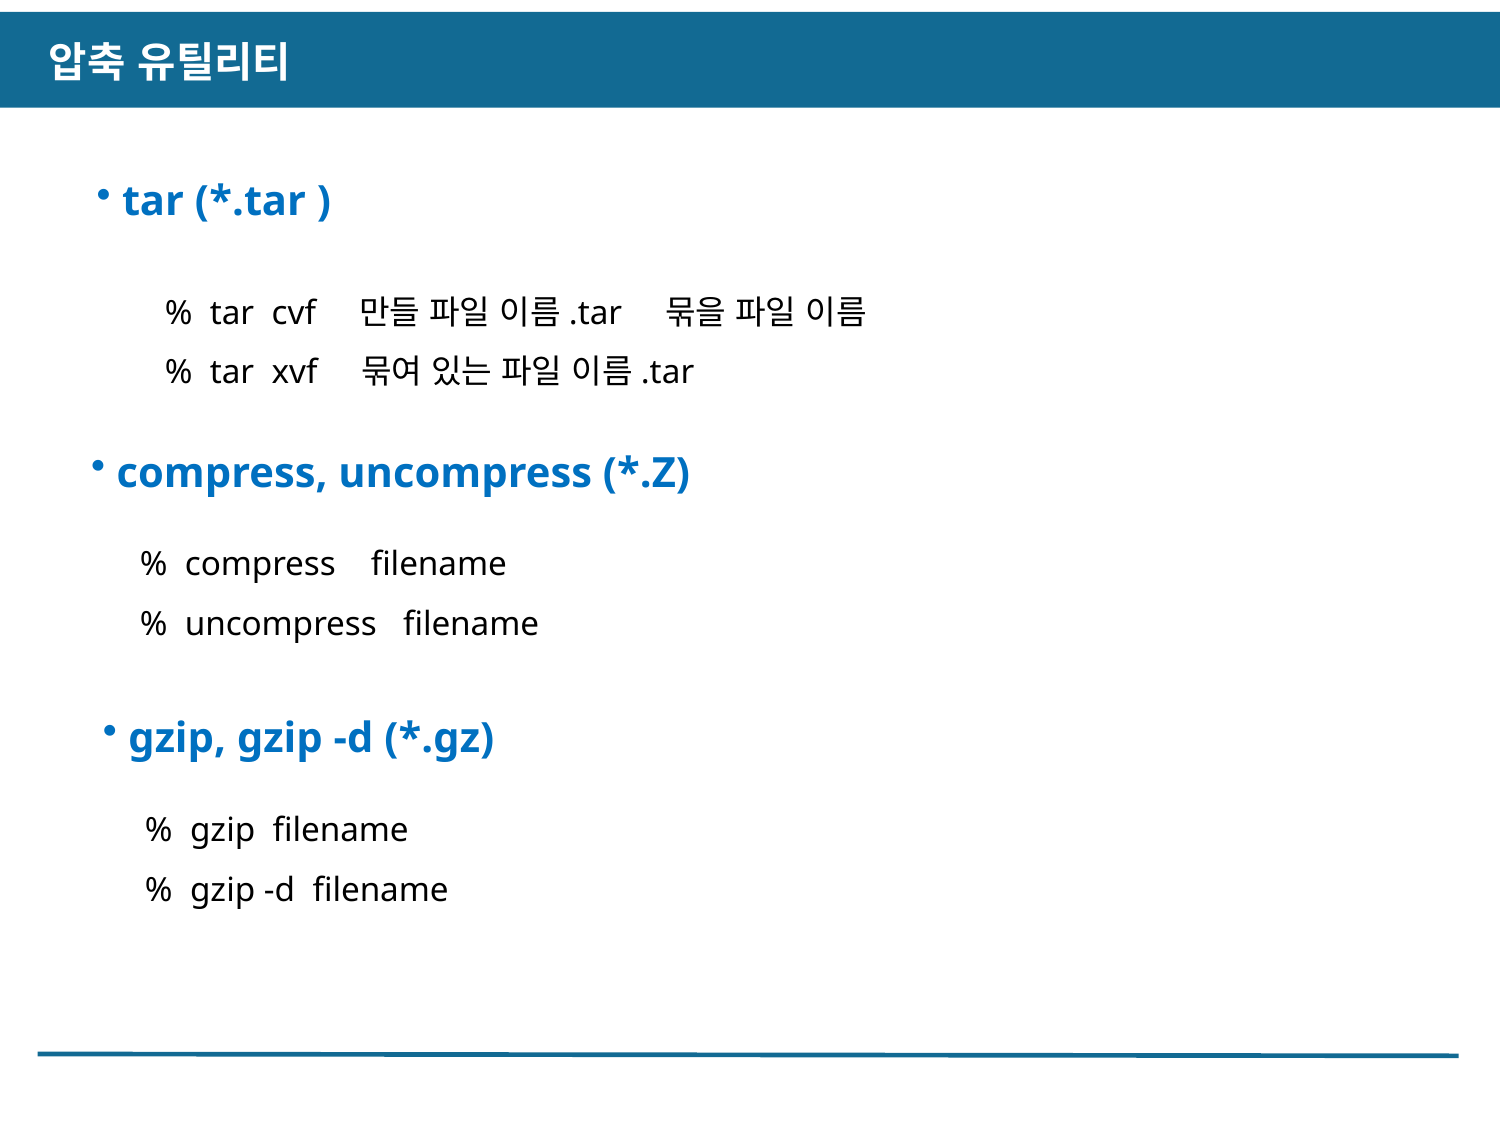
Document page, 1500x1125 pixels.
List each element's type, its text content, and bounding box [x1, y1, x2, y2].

text_box tar (*.tar ) [81, 166, 358, 232]
text_box % tar cvf 만들 파일 이름.tar 묶을 파일 이름 % tar xvf 묶여 있는 파일 이름.tar [150, 243, 882, 398]
text_box % gzip filename % gzip -d filename [130, 780, 465, 915]
text_box compress, uncompress (*.Z) [76, 438, 706, 504]
text_box gzip, gzip -d (*.gz) [88, 703, 510, 769]
text_box 압축 유틸리티 [33, 28, 307, 93]
text_box % compress filename % uncompress filename [125, 515, 555, 650]
